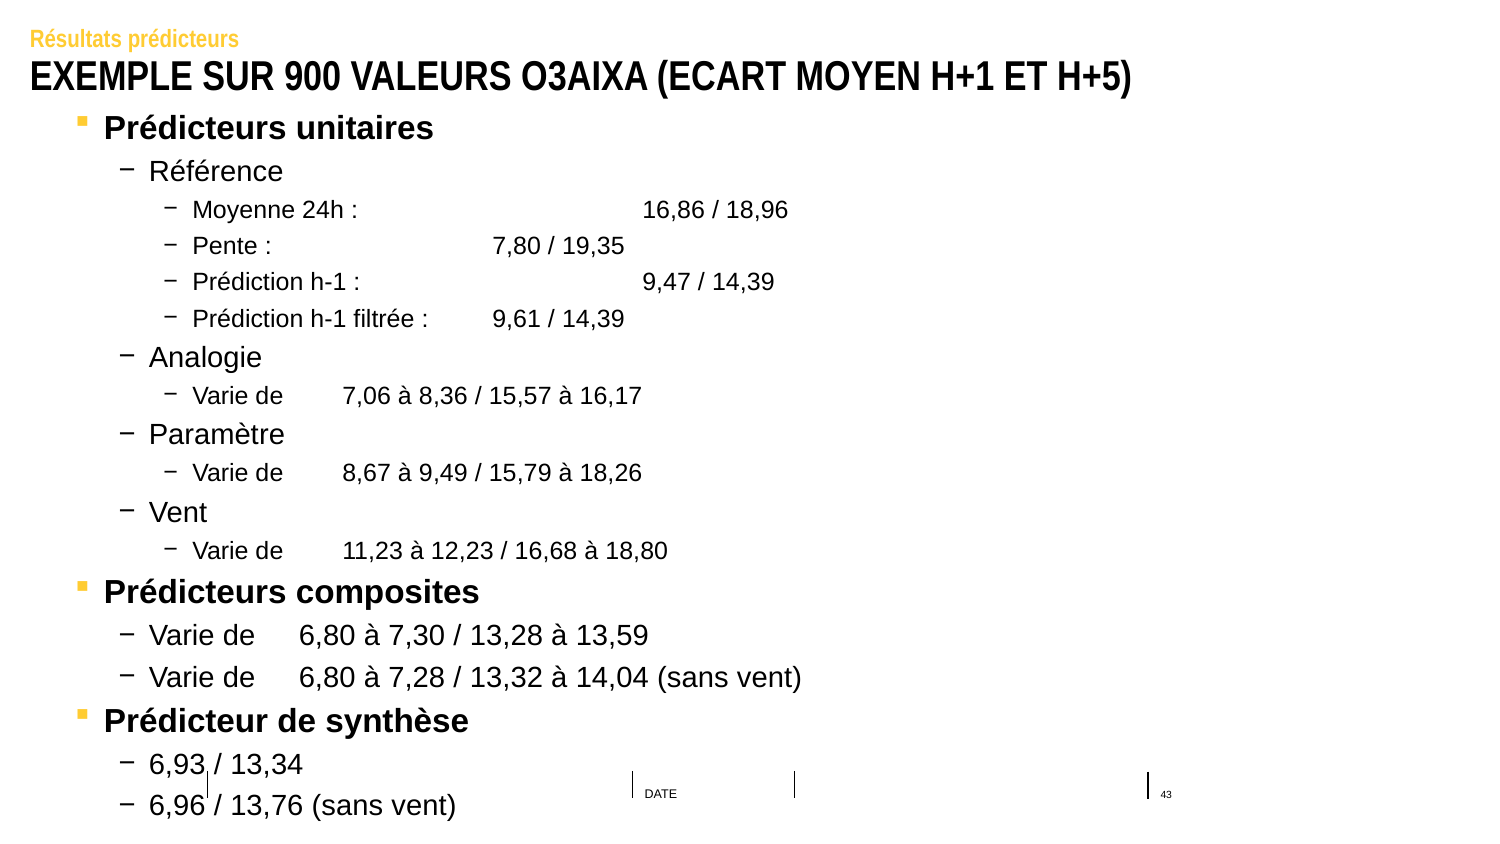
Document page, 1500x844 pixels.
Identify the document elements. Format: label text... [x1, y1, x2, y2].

title Exemple sur 900 valeurs O3AIXA (Ecart moyen h+1 et h+5) [29, 48, 1412, 92]
list Résultats prédicteurs [29, 23, 1412, 48]
list Prédicteurs unitaires Référence Moyenne 24h : 16,86 / 18,96 Pente : 7,80 / 19,35 Prédiction h-1 : 9,47 / 14,39 Prédiction h-1 filtrée : 9,61 / 14,39 Analogie Varie de 7,06 à 8,36 / 15,57 à 16,17 Paramètre Varie de 8,67 à 9,49 / 15,79 à 18,26 Vent Varie de 11,23 à 12,23 / 16,68 à 18,80 Prédicteurs composites Varie de 6,80 à 7,30 / 13,28 à 13,59 Varie de 6,80 à 7,28 / 13,32 à 14,04 (sans vent) Prédicteur de synthèse 6,93 / 13,34 6,96 / 13,76 (sans vent) [74, 106, 925, 830]
